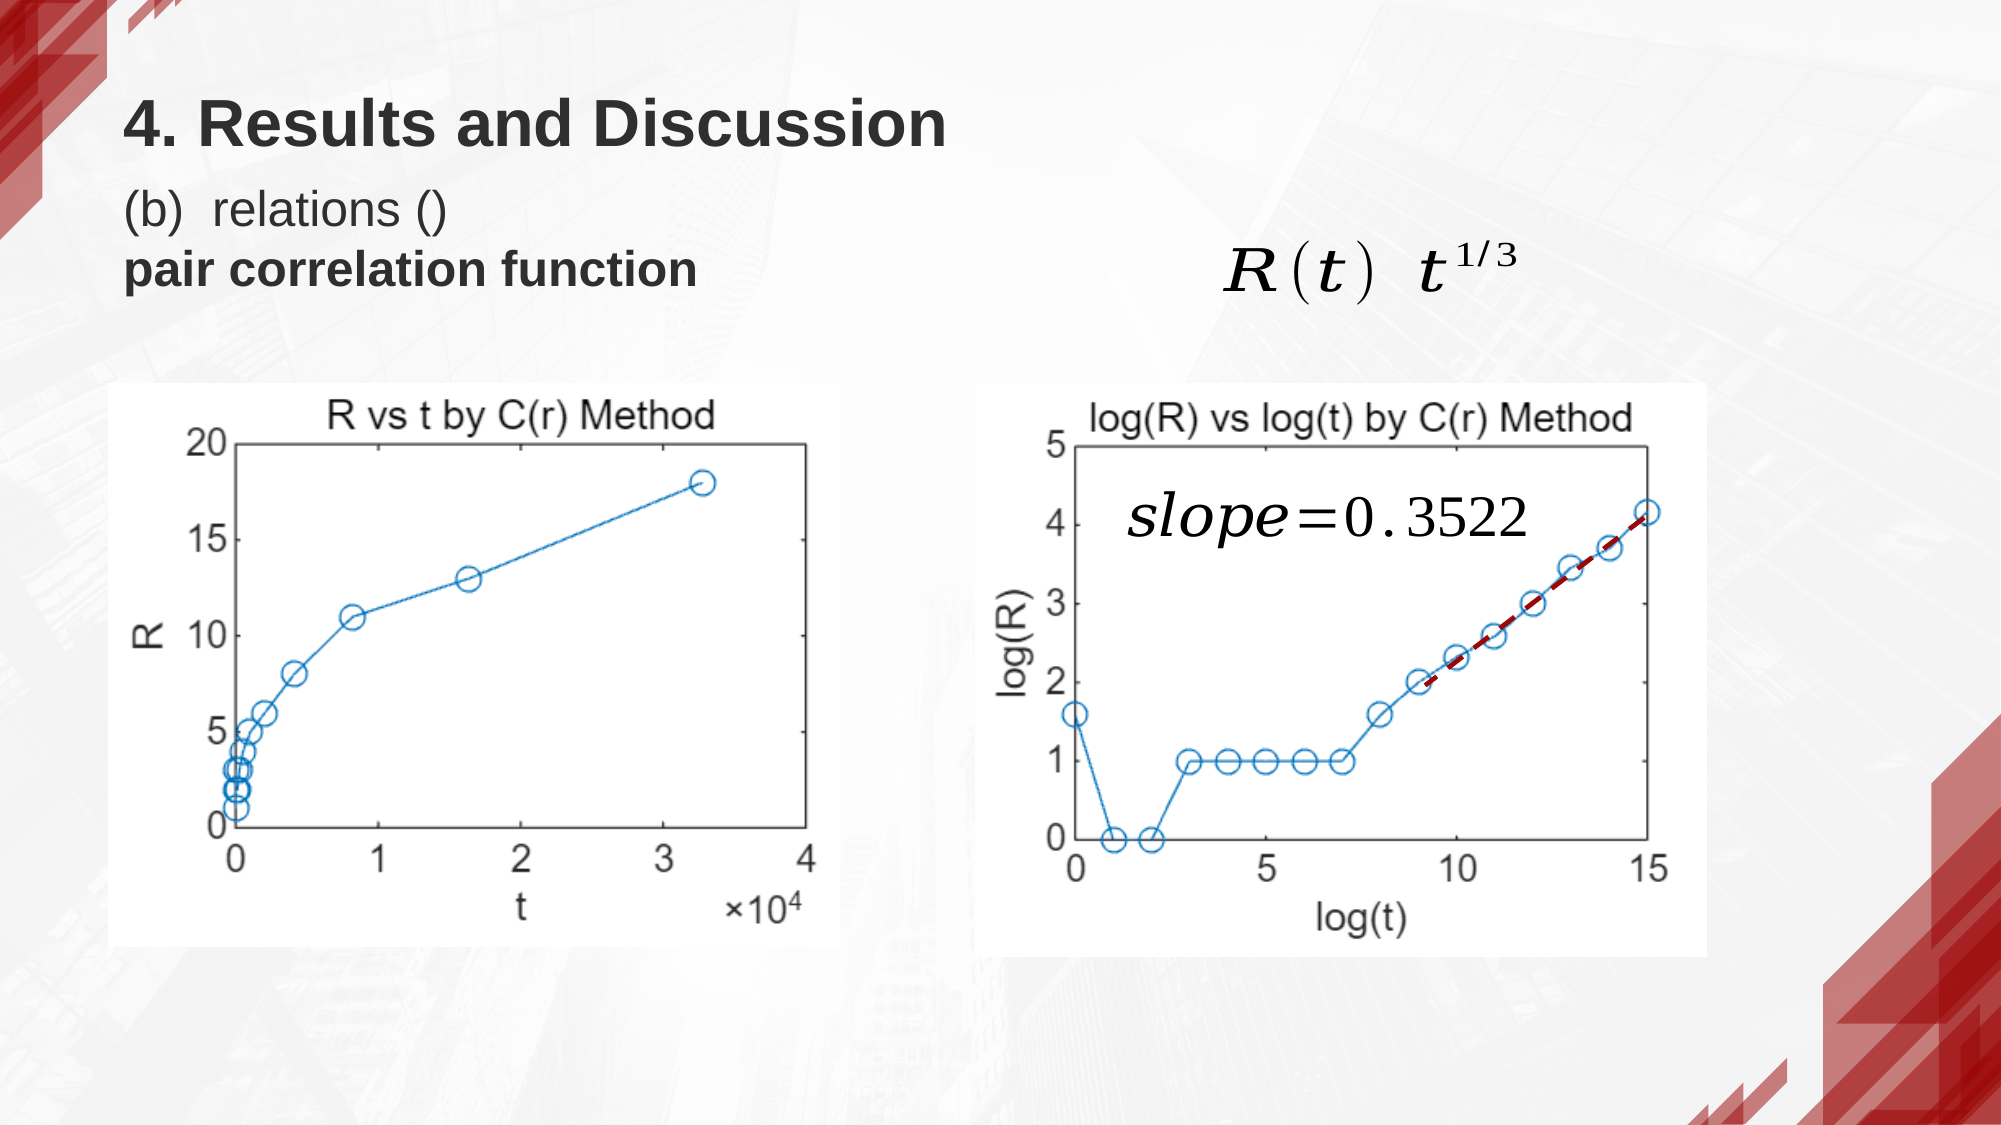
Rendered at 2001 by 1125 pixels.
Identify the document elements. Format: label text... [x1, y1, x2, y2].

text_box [1425, 517, 1645, 686]
picture [108, 383, 840, 947]
picture [975, 383, 1707, 957]
title 4. Results and Discussion [108, 0, 1890, 169]
slide_number [1452, 1056, 1890, 1092]
